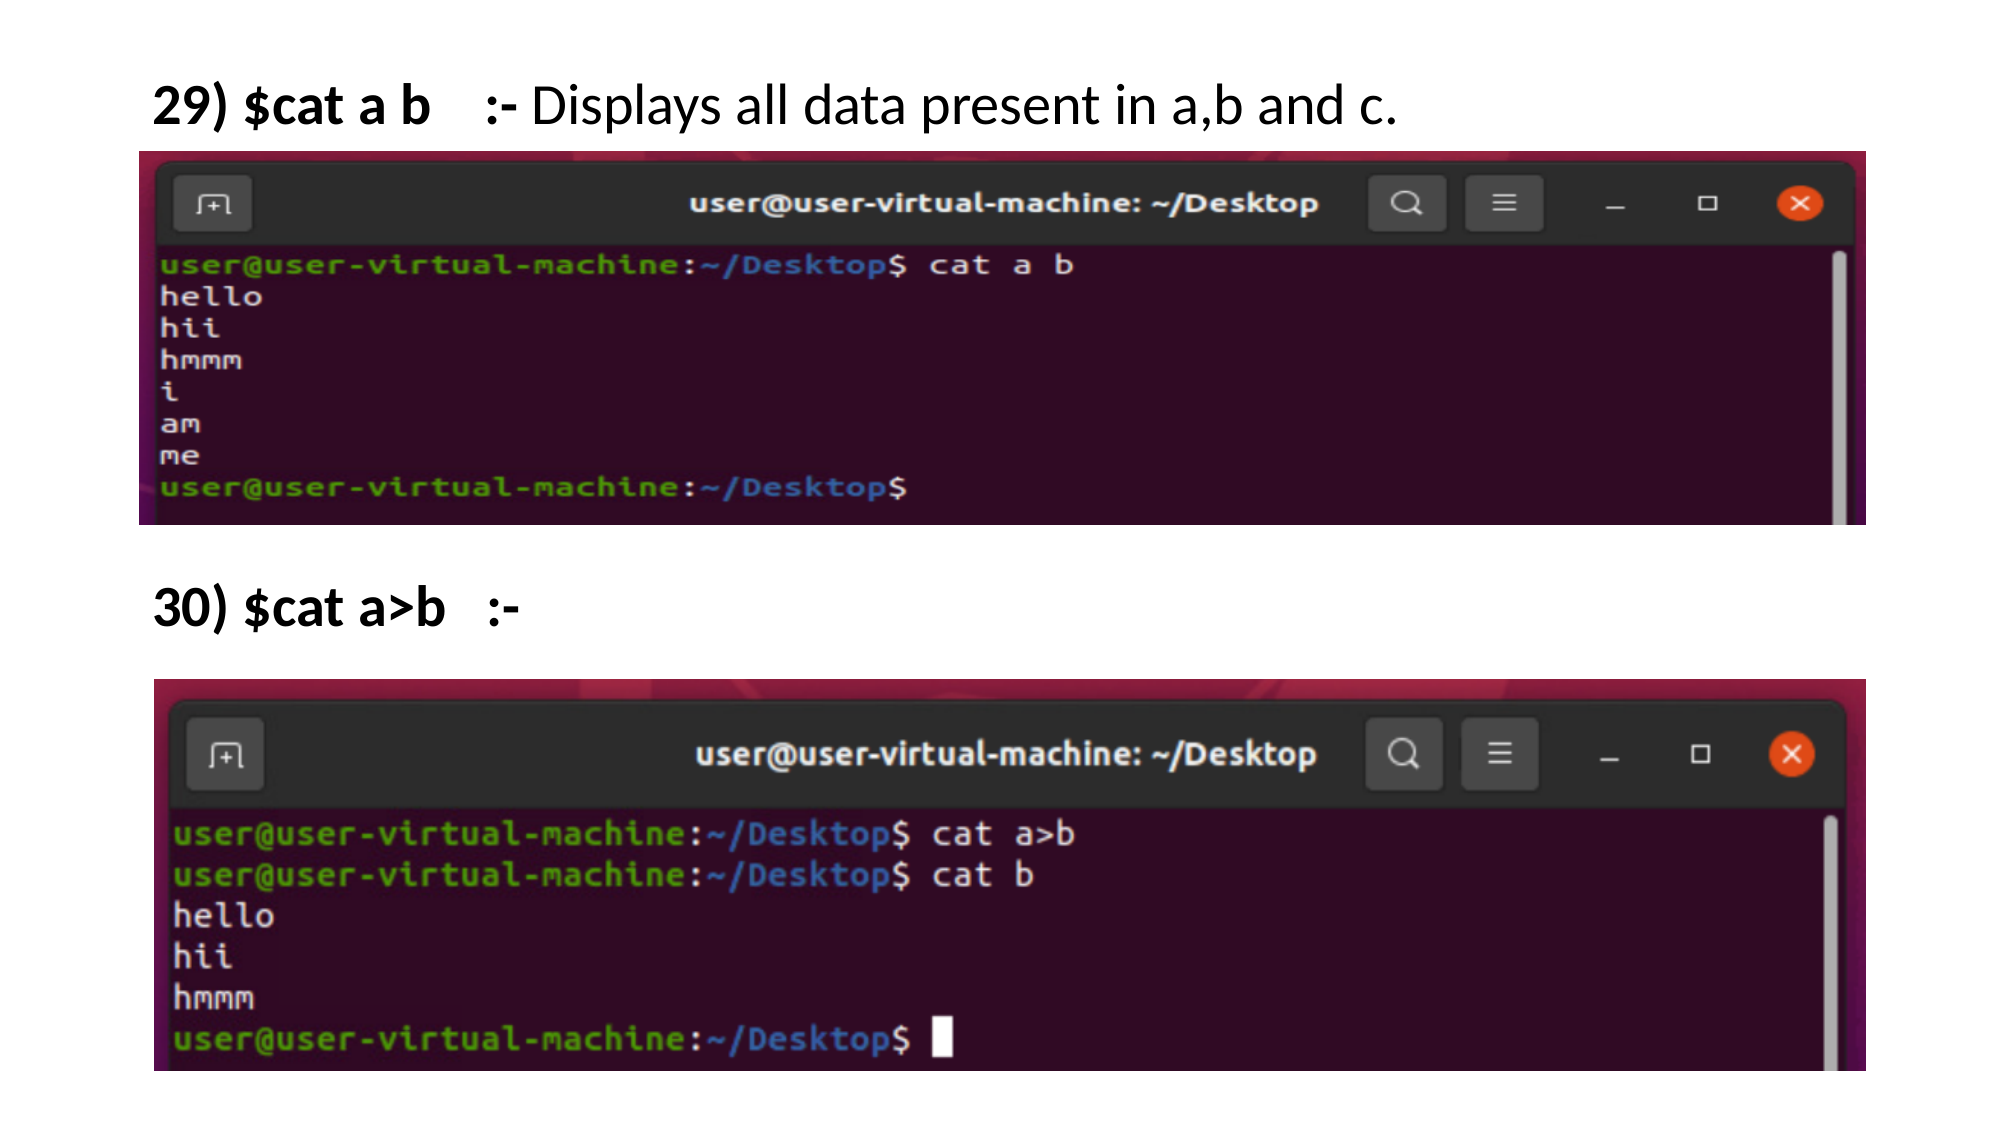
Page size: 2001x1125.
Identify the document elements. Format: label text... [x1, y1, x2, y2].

list 29) $cat a b :- Displays all data present in a,b and c. 30) $cat a>b :- [137, 66, 1863, 1068]
picture [154, 678, 1866, 1071]
picture [139, 151, 1866, 525]
